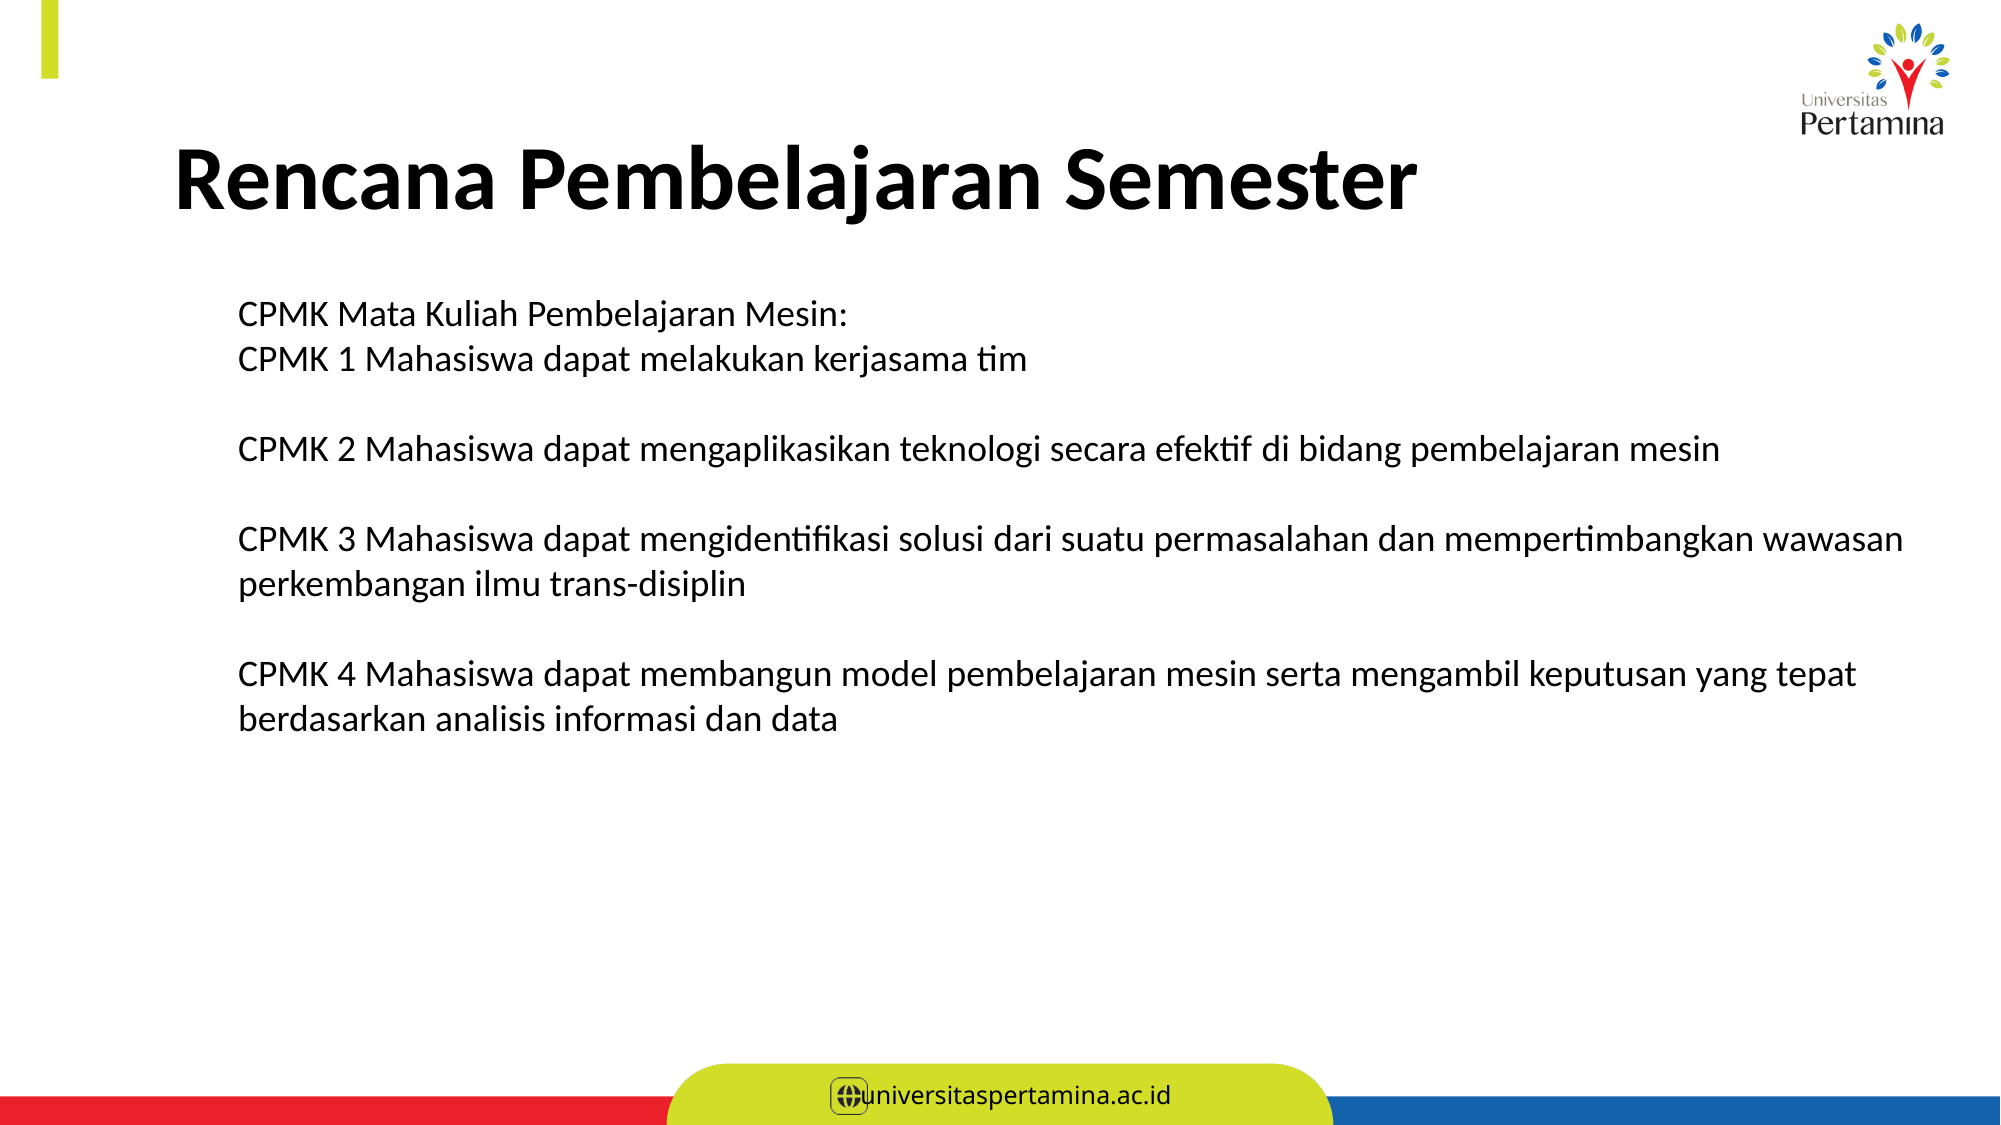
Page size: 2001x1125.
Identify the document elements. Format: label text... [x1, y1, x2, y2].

picture [0, 1063, 2000, 1125]
picture [1768, 9, 1985, 159]
text_box Rencana Pembelajaran Semester [159, 110, 1737, 236]
text_box CPMK Mata Kuliah Pembelajaran Mesin: CPMK 1 Mahasiswa dapat melakukan kerjasama tim CPMK 2 Mahasiswa dapat mengaplikasikan teknologi secara efektif di bidang pembelajaran mesin CPMK 3 Mahasiswa dapat mengidentifikasi solusi dari suatu permasalahan dan mempertimbangkan wawasan perkembangan ilmu trans-disiplin CPMK 4 Mahasiswa dapat membangun model pembelajaran mesin serta mengambil keputusan yang tepat berdasarkan analisis informasi dan data [223, 236, 1971, 1017]
